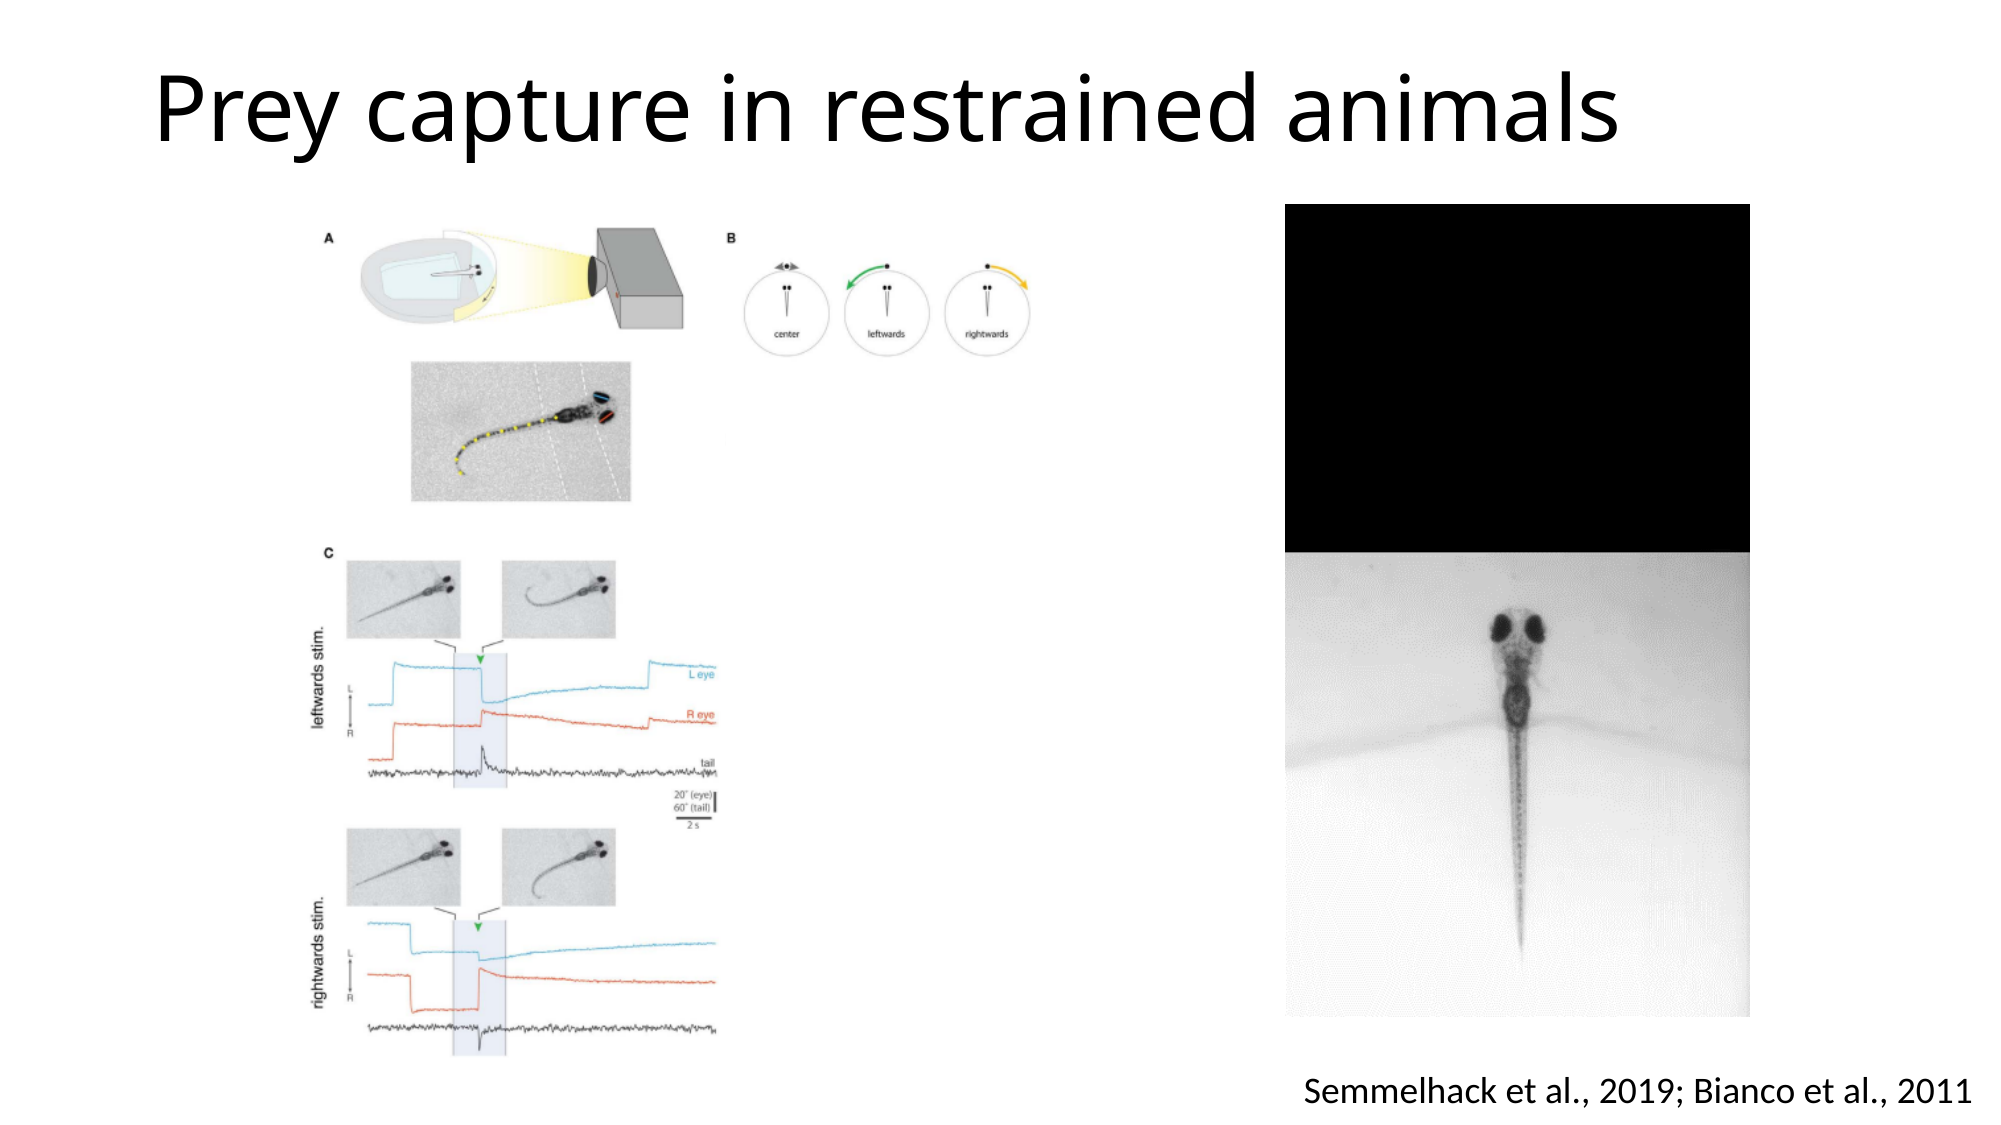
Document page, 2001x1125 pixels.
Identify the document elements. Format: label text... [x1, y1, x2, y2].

picture [287, 220, 1061, 1073]
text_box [1284, 203, 1750, 1018]
text_box Semmelhack et al., 2019; Bianco et al., 2011 [1288, 1058, 1989, 1119]
title Prey capture in restrained animals [137, 3, 1863, 221]
